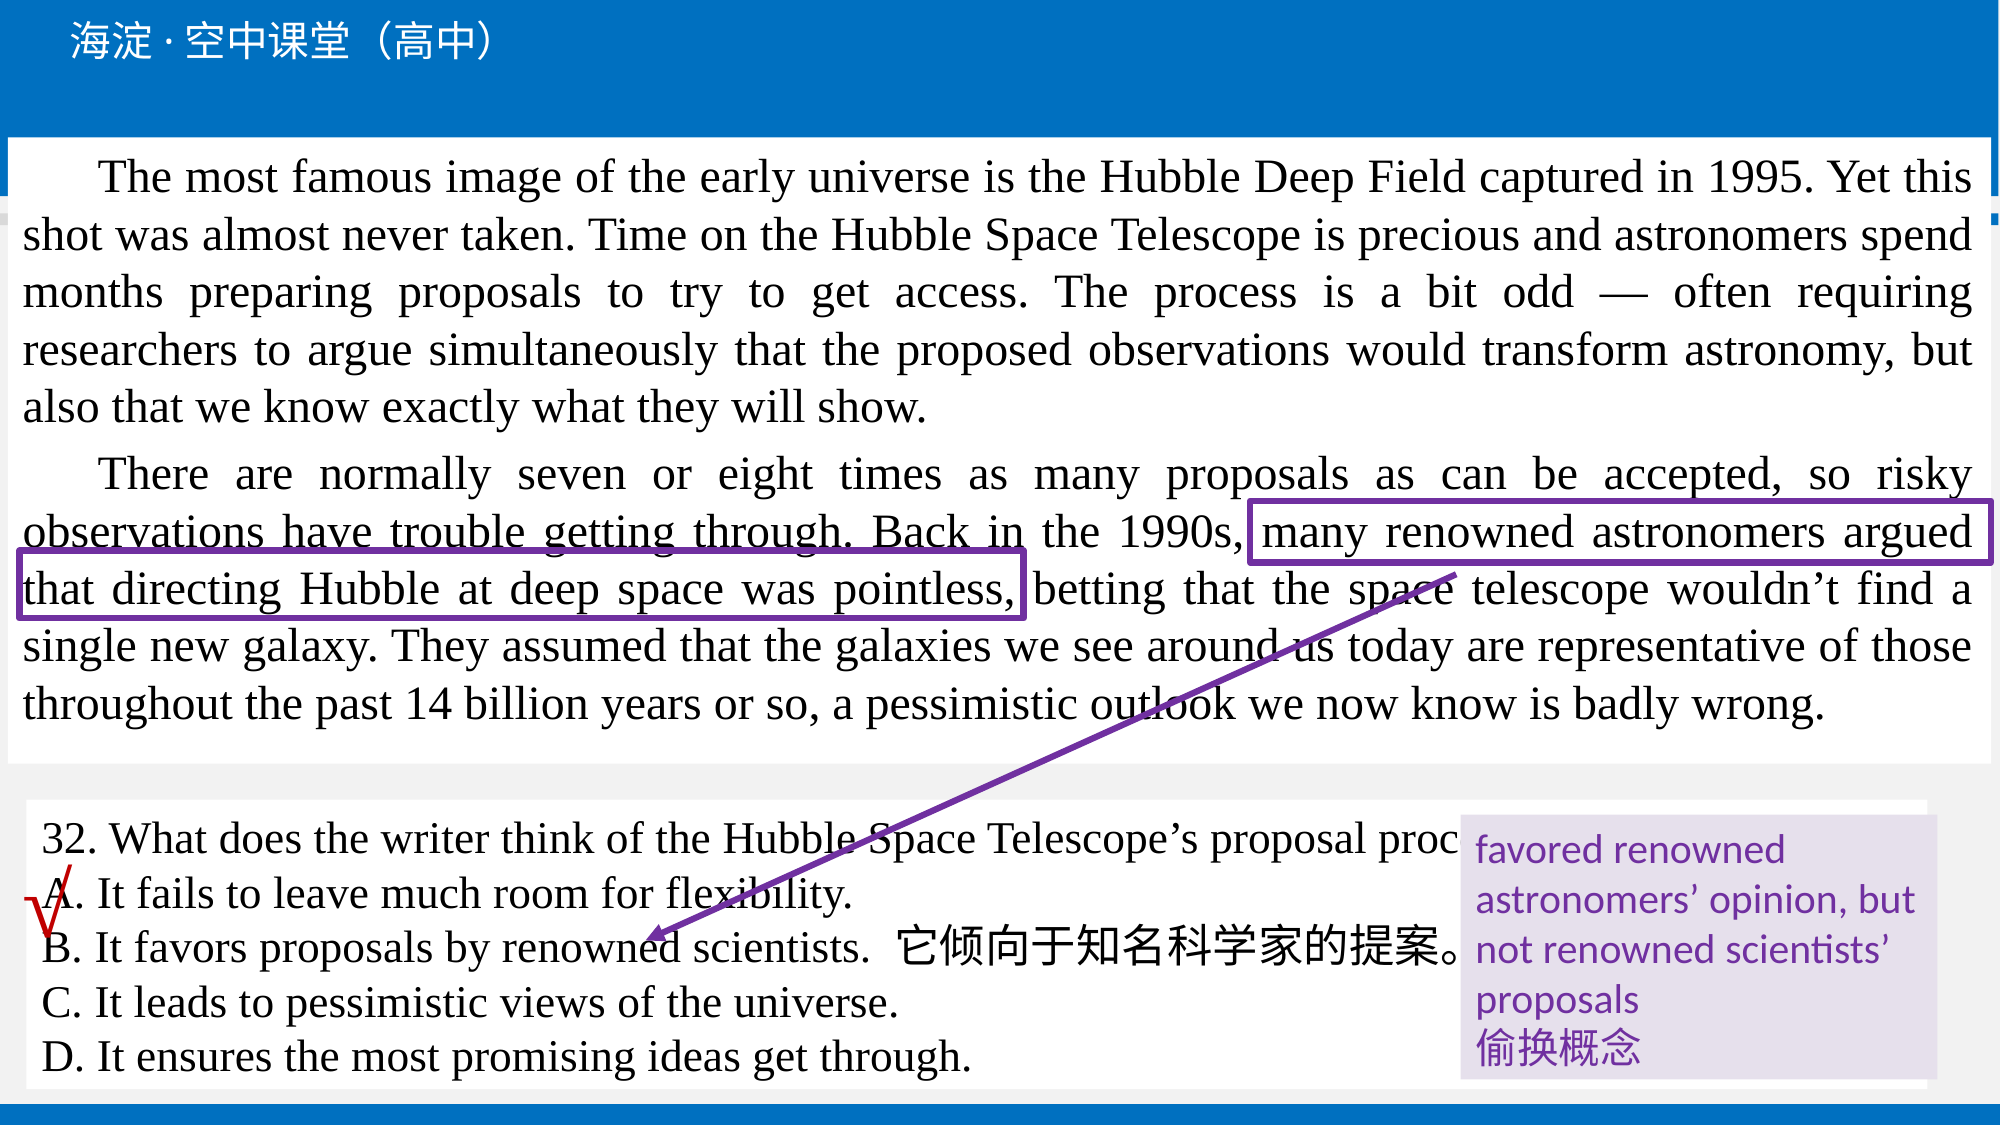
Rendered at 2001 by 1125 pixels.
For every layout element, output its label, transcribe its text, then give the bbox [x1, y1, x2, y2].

text_box [17, 548, 1026, 620]
list The most famous image of the early universe is the Hubble Deep Field captured in 1995. Yet this shot was almost never taken. Time on the Hubble Space Telescope is precious and astronomers spend months preparing proposals to try to get access. The process is a bit odd — often requiring researchers to argue simultaneously that the proposed observations would transform astronomy, but also that we know exactly what they will show. There are normally seven or eight times as many proposals as can be accepted, so risky observations have trouble getting through. Back in the 1990s, many renowned astronomers argued that directing Hubble at deep space was pointless, betting that the space telescope wouldn’t find a single new galaxy. They assumed that the galaxies we see around us today are representative of those throughout the past 14 billion years or so, a pessimistic outlook we now know is badly wrong. [7, 137, 1992, 764]
text_box √ [7, 838, 98, 963]
title 32. What does the writer think of the Hubble Space Telescope’s proposal process? A. It fails to leave much room for flexibility. B. It favors proposals by renowned scientists. 它倾向于知名科学家的提案。 C. It leads to pessimistic views of the universe. D. It ensures the most promising ideas get through. [26, 799, 1928, 1090]
text_box favored renowned astronomers’ opinion, but not renowned scientists’ proposals 偷换概念 [1460, 814, 1938, 1080]
text_box [1248, 499, 1993, 564]
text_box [645, 573, 1457, 941]
